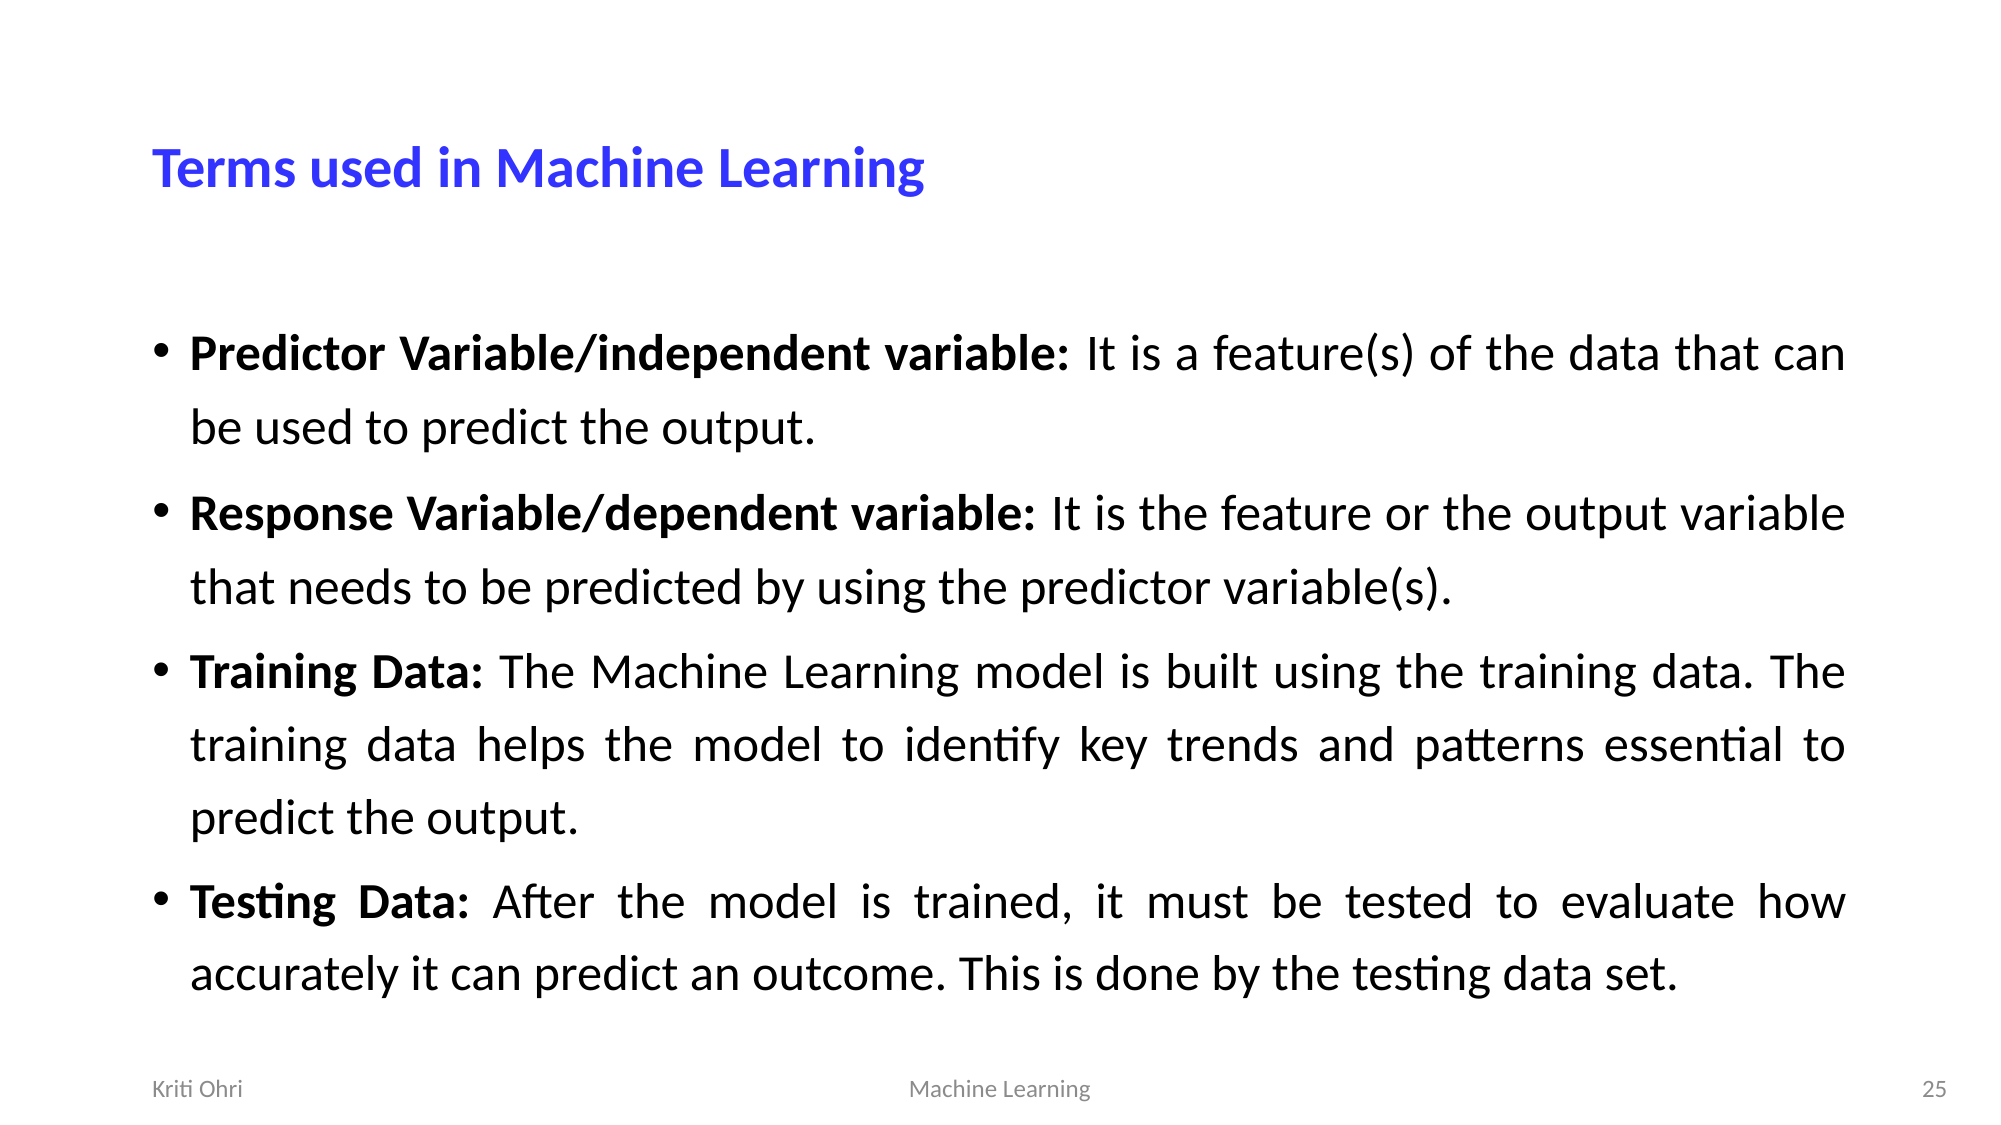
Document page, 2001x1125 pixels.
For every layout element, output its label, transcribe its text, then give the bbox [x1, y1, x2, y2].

slide_number Kriti Ohri [137, 1057, 588, 1118]
title Terms used in Machine Learning [137, 59, 1863, 278]
footer Machine Learning [662, 1057, 1338, 1118]
list Predictor Variable/independent variable: It is a feature(s) of the data that can be used to predict the output. Response Variable/dependent variable: It is the feature or the output variable that needs to be predicted by using the predictor variable(s). Training Data: The Machine Learning model is built using the training data. The training data helps the model to identify key trends and patterns essential to predict the output. Testing Data: After the model is trained, it must be tested to evaluate how accurately it can predict an outcome. This is done by the testing data set. [137, 299, 1863, 1014]
